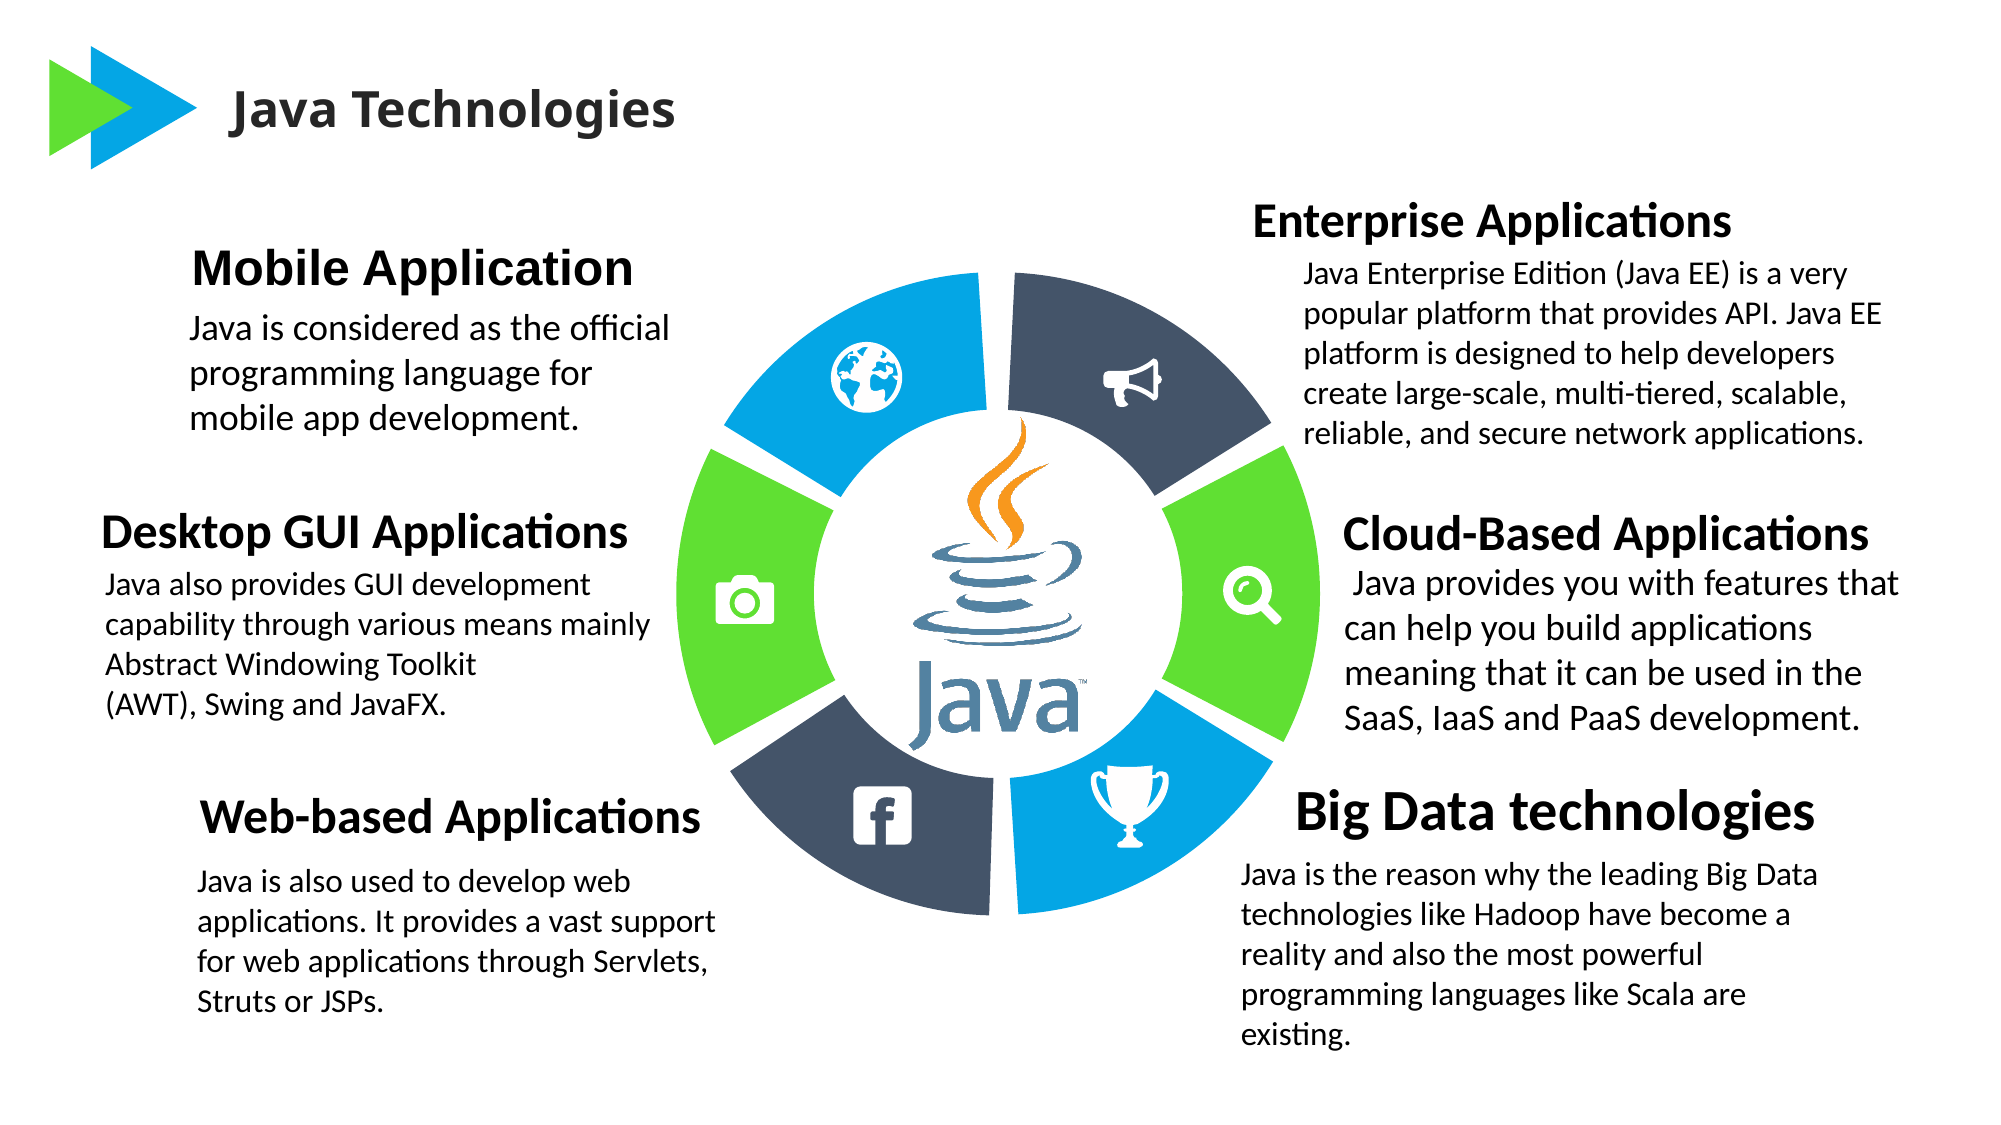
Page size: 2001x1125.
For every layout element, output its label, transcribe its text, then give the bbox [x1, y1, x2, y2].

text_box [722, 271, 988, 499]
text_box Java Technologies [218, 69, 854, 145]
text_box [1008, 688, 1275, 916]
text_box [853, 786, 912, 845]
text_box [1090, 765, 1169, 848]
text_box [1343, 500, 1905, 740]
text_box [49, 46, 198, 170]
text_box [715, 575, 775, 624]
text_box [1103, 358, 1162, 408]
text_box [1223, 565, 1282, 625]
text_box [1161, 454, 1321, 742]
text_box [830, 341, 903, 413]
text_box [100, 498, 660, 724]
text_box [189, 235, 689, 440]
text_box [730, 694, 994, 916]
text_box [1008, 272, 1252, 496]
text_box [676, 448, 836, 746]
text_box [1240, 772, 1880, 1055]
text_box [197, 783, 747, 1021]
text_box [1252, 187, 1915, 454]
picture [904, 414, 1089, 753]
